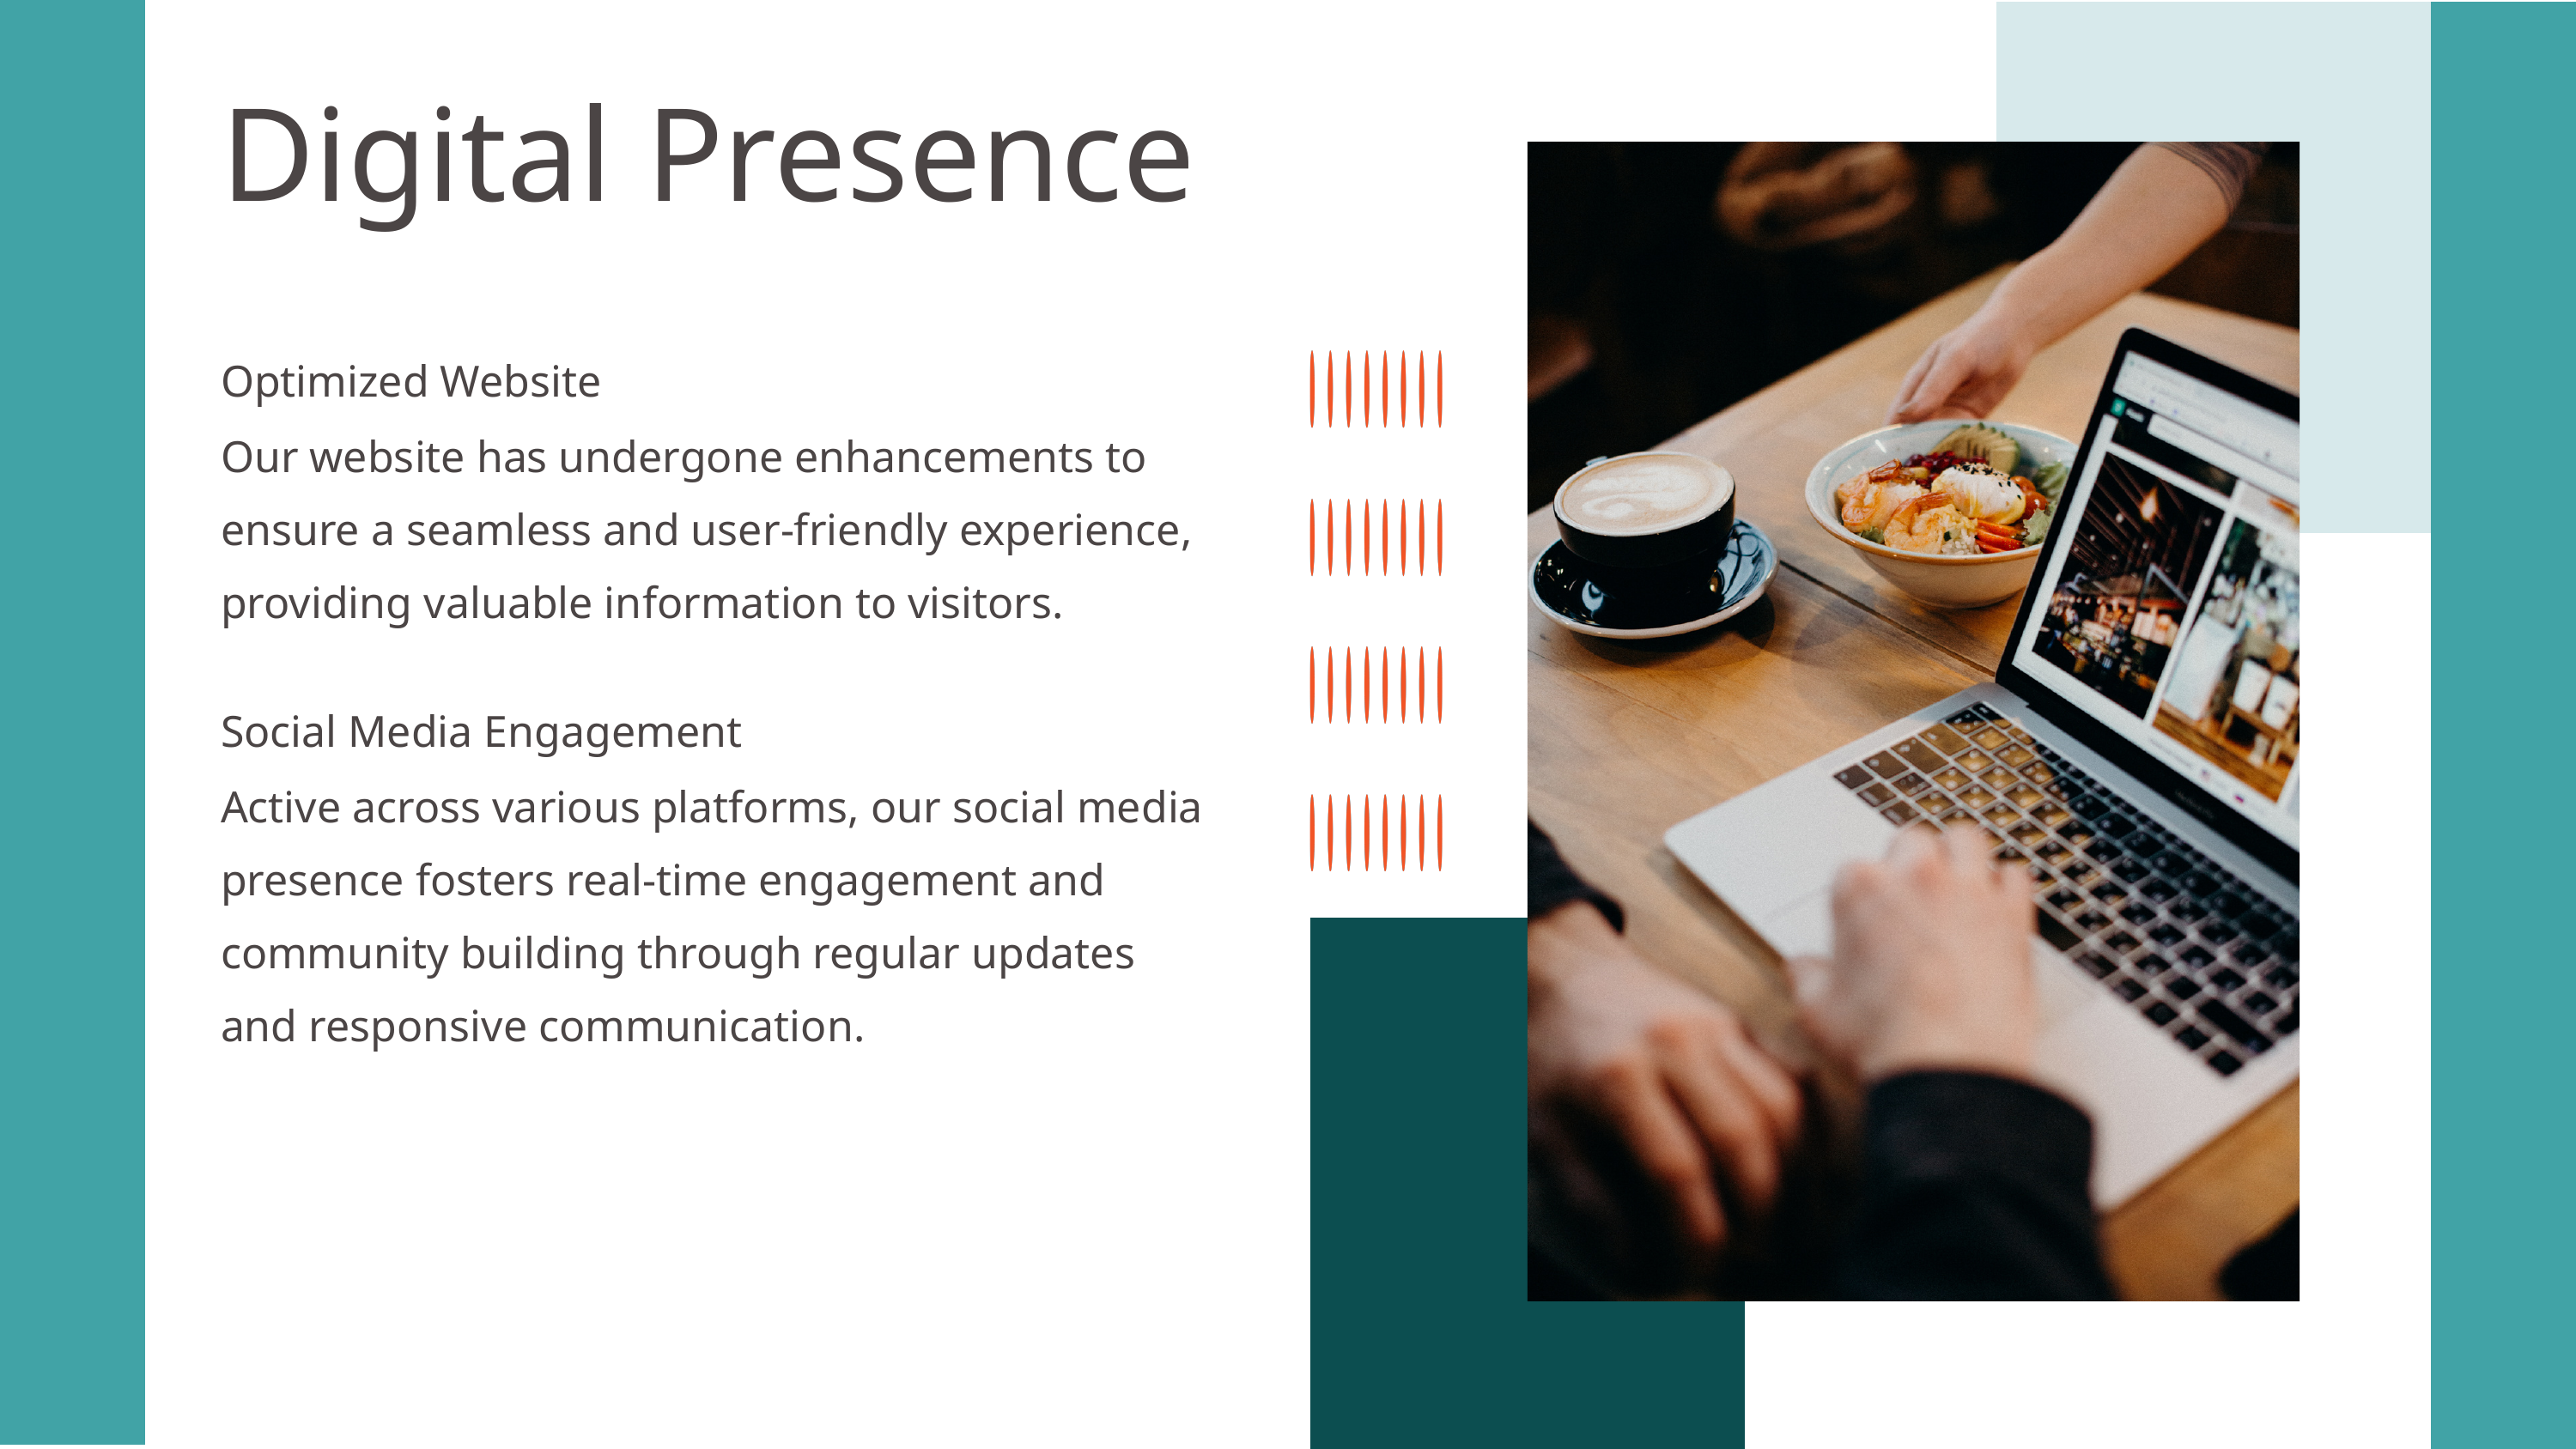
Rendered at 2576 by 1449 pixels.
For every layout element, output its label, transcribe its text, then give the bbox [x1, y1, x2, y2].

text_box Social Media Engagement [221, 695, 1212, 756]
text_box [0, 0, 145, 1446]
text_box [1527, 142, 2300, 1301]
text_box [1996, 2, 2430, 534]
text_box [1309, 917, 1746, 1449]
text_box Digital Presence [221, 46, 1443, 227]
text_box [1309, 350, 1443, 871]
text_box Our website has undergone enhancements to ensure a seamless and user-friendly experience, providing valuable information to visitors. [221, 408, 1212, 627]
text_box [2430, 2, 2576, 1449]
text_box Active across various platforms, our social media presence fosters real-time engagement and community building through regular updates and responsive communication. [221, 758, 1212, 1051]
text_box Optimized Website [221, 345, 1212, 406]
